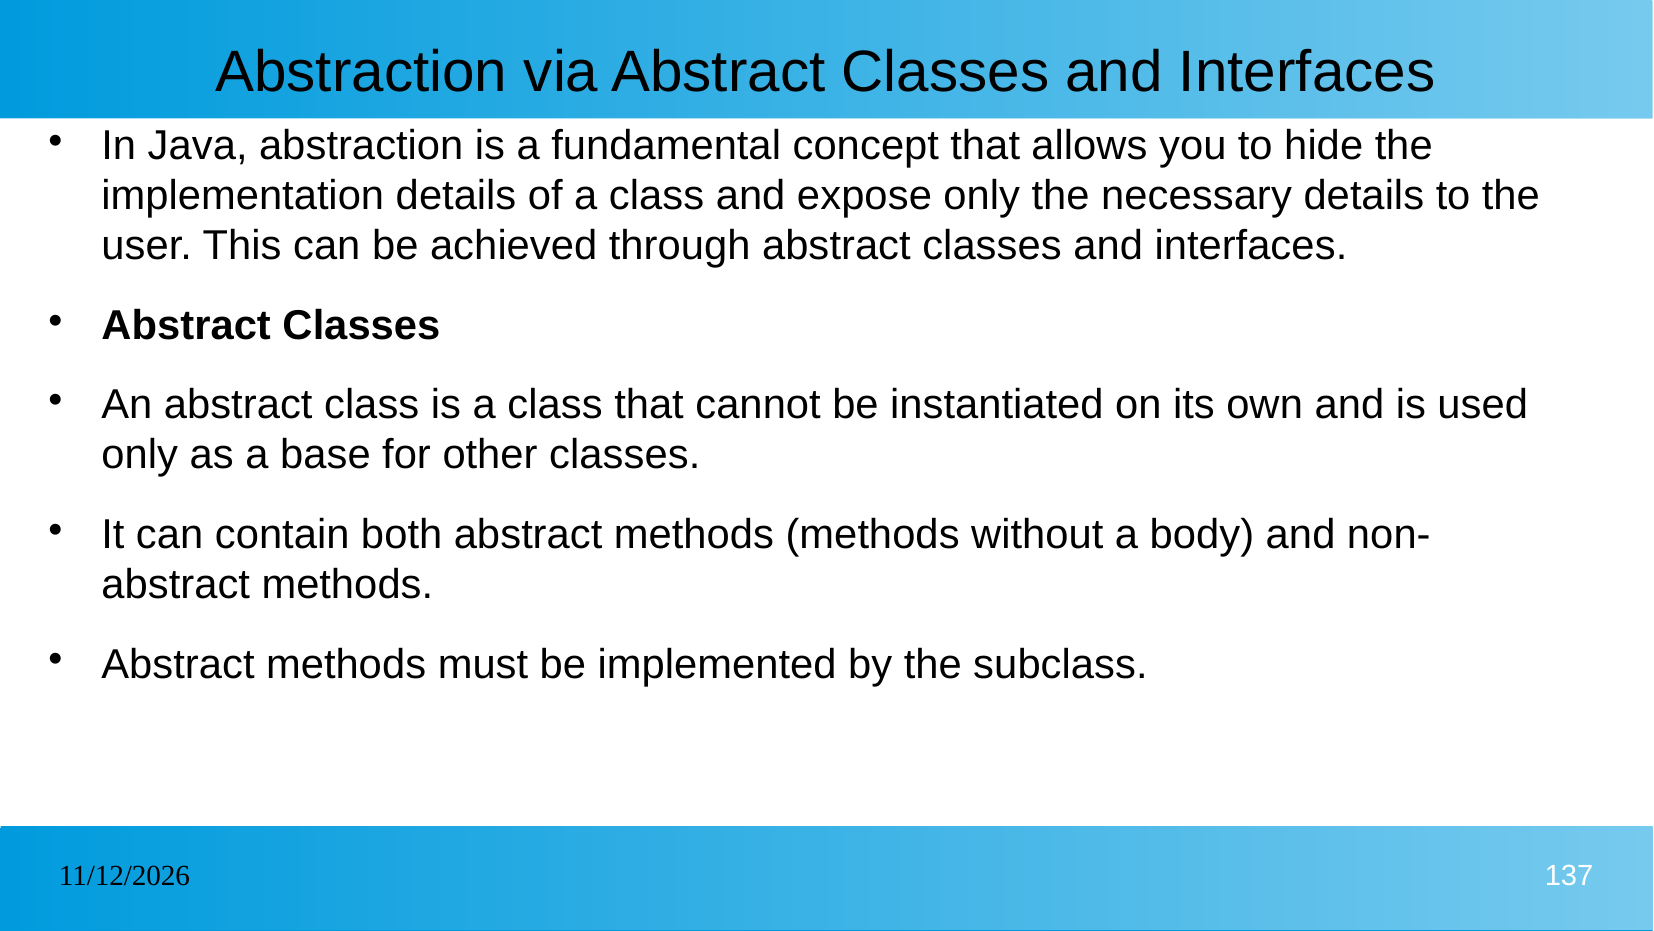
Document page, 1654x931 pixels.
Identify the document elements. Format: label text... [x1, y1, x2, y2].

title Abstraction via Abstract Classes and Interfaces [59, 29, 1594, 108]
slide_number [59, 856, 443, 915]
slide_number 137 [1210, 856, 1594, 915]
list In Java, abstraction is a fundamental concept that allows you to hide the implementation details of a class and expose only the necessary details to the user. This can be achieved through abstract classes and interfaces. Abstract Classes An abstract class is a class that cannot be instantiated on its own and is used only as a base for other classes. It can contain both abstract methods (methods without a body) and non-abstract methods. Abstract methods must be implemented by the subclass. [30, 118, 1566, 840]
